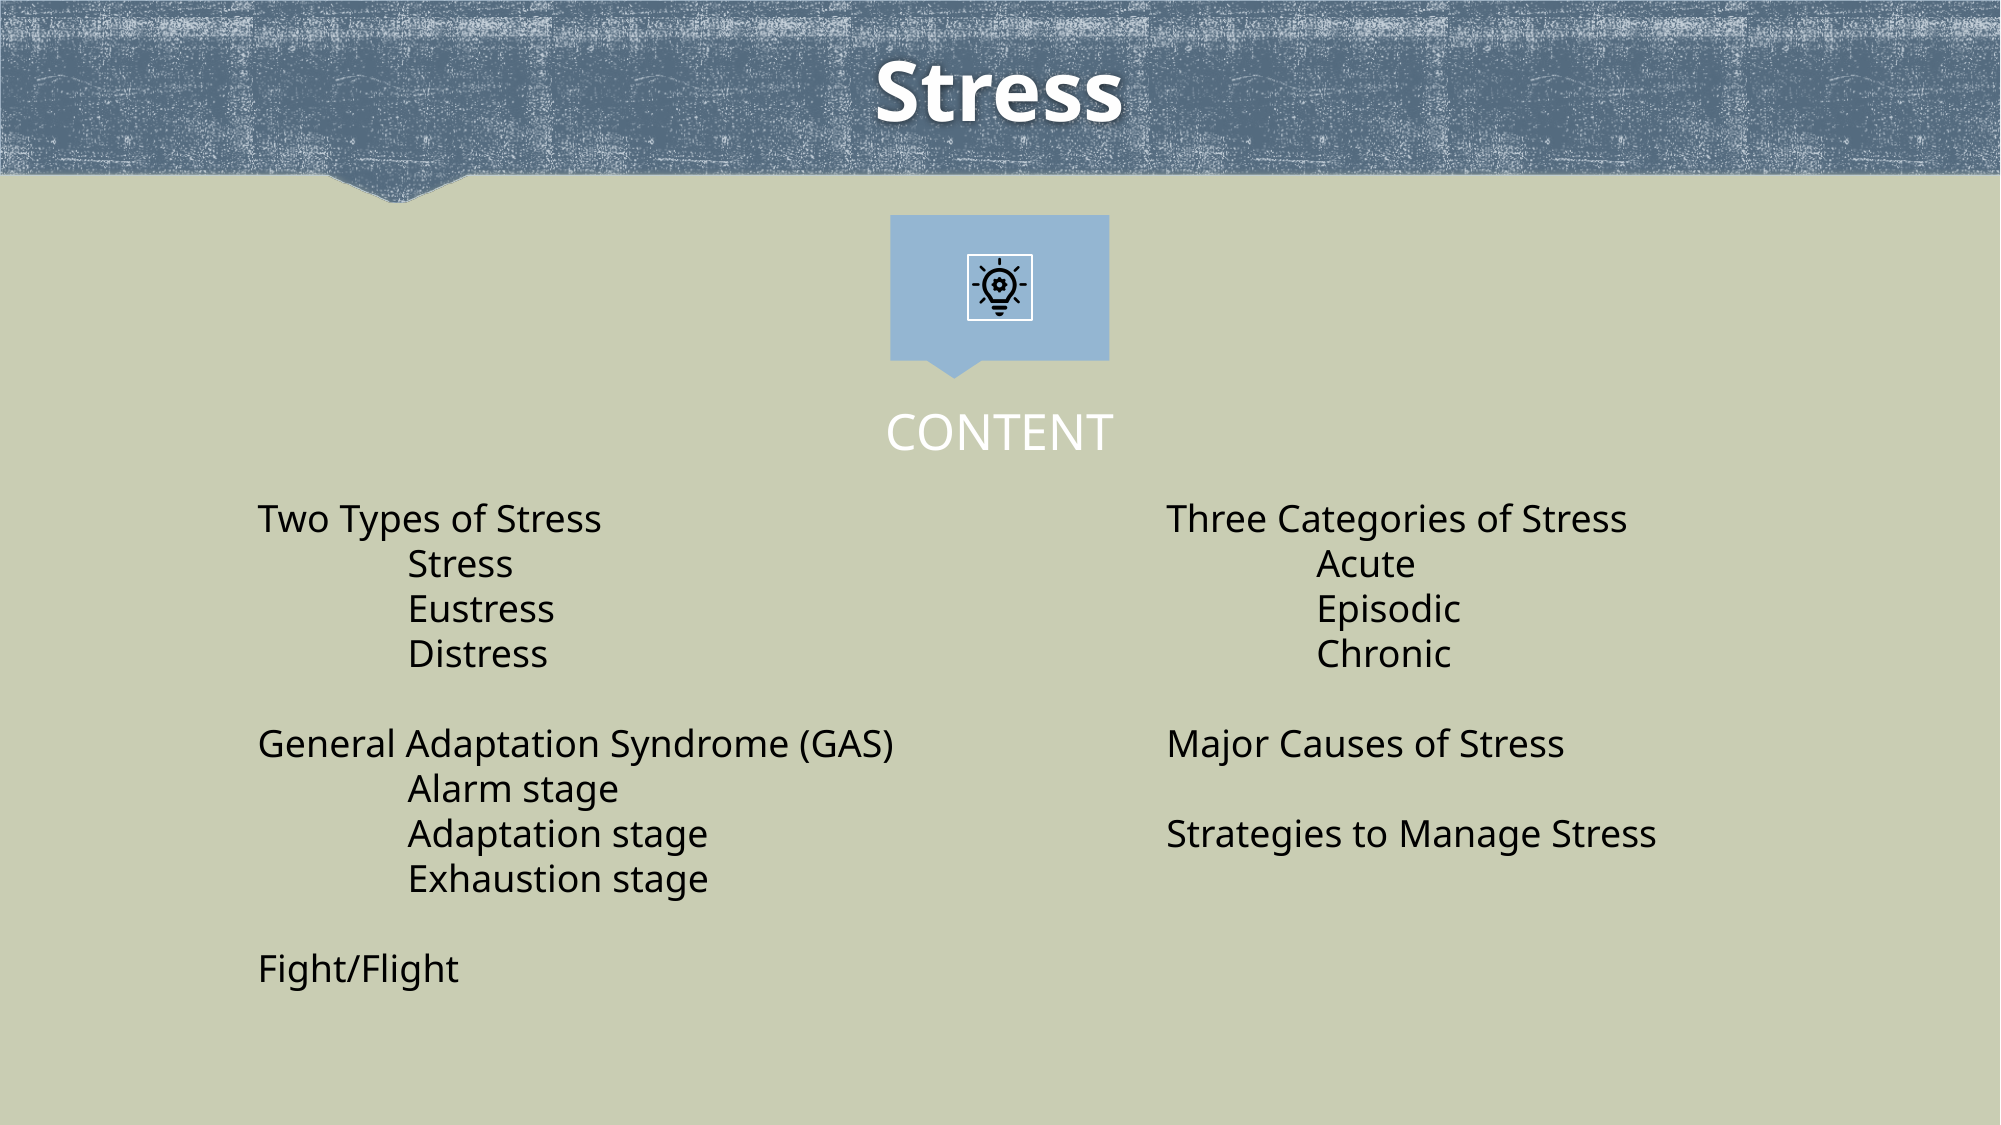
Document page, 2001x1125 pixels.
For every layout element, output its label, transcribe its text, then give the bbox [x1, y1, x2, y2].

title Stress [0, 0, 2000, 146]
text_box Content [806, 370, 1194, 489]
text_box Three Categories of Stress Acute Episodic Chronic Major Causes of Stress Strategies to Manage Stress [1151, 487, 1683, 863]
text_box Two Types of Stress Stress Eustress Distress General Adaptation Syndrome (GAS) Alarm stage Adaptation stage Exhaustion stage Fight/Flight [243, 487, 964, 1093]
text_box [893, 218, 1107, 358]
